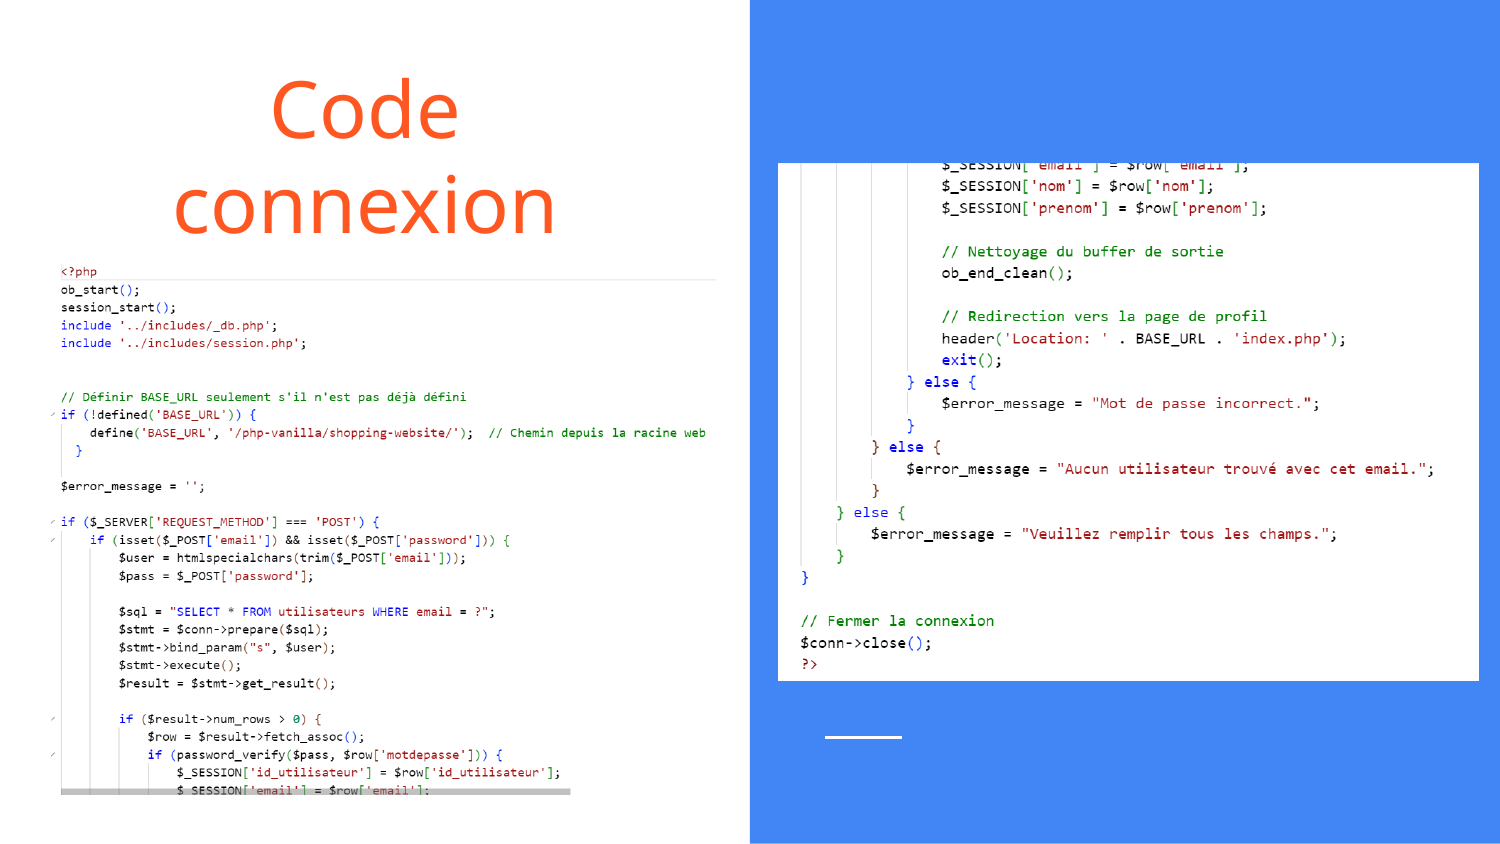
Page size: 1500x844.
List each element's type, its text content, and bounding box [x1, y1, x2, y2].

picture [51, 264, 716, 795]
title Code connexion [33, 34, 698, 265]
picture [778, 162, 1479, 681]
